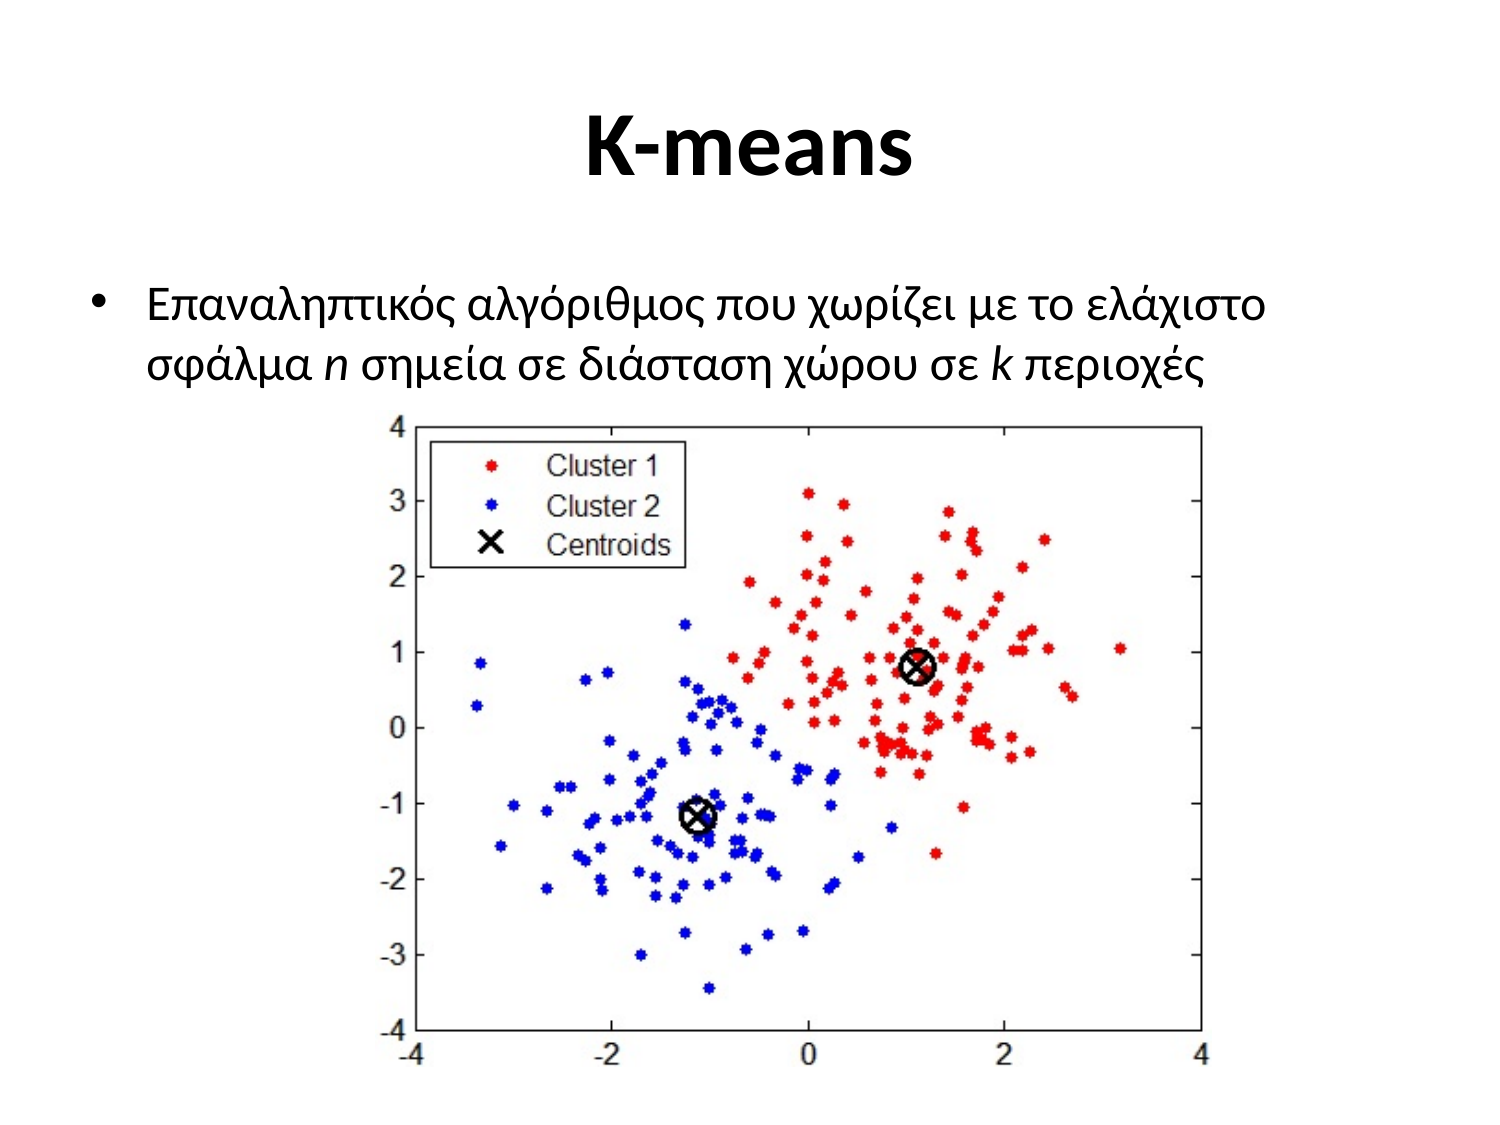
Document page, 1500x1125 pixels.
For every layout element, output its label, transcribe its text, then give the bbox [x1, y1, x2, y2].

picture [374, 409, 1213, 1067]
title K-means [75, 45, 1425, 233]
